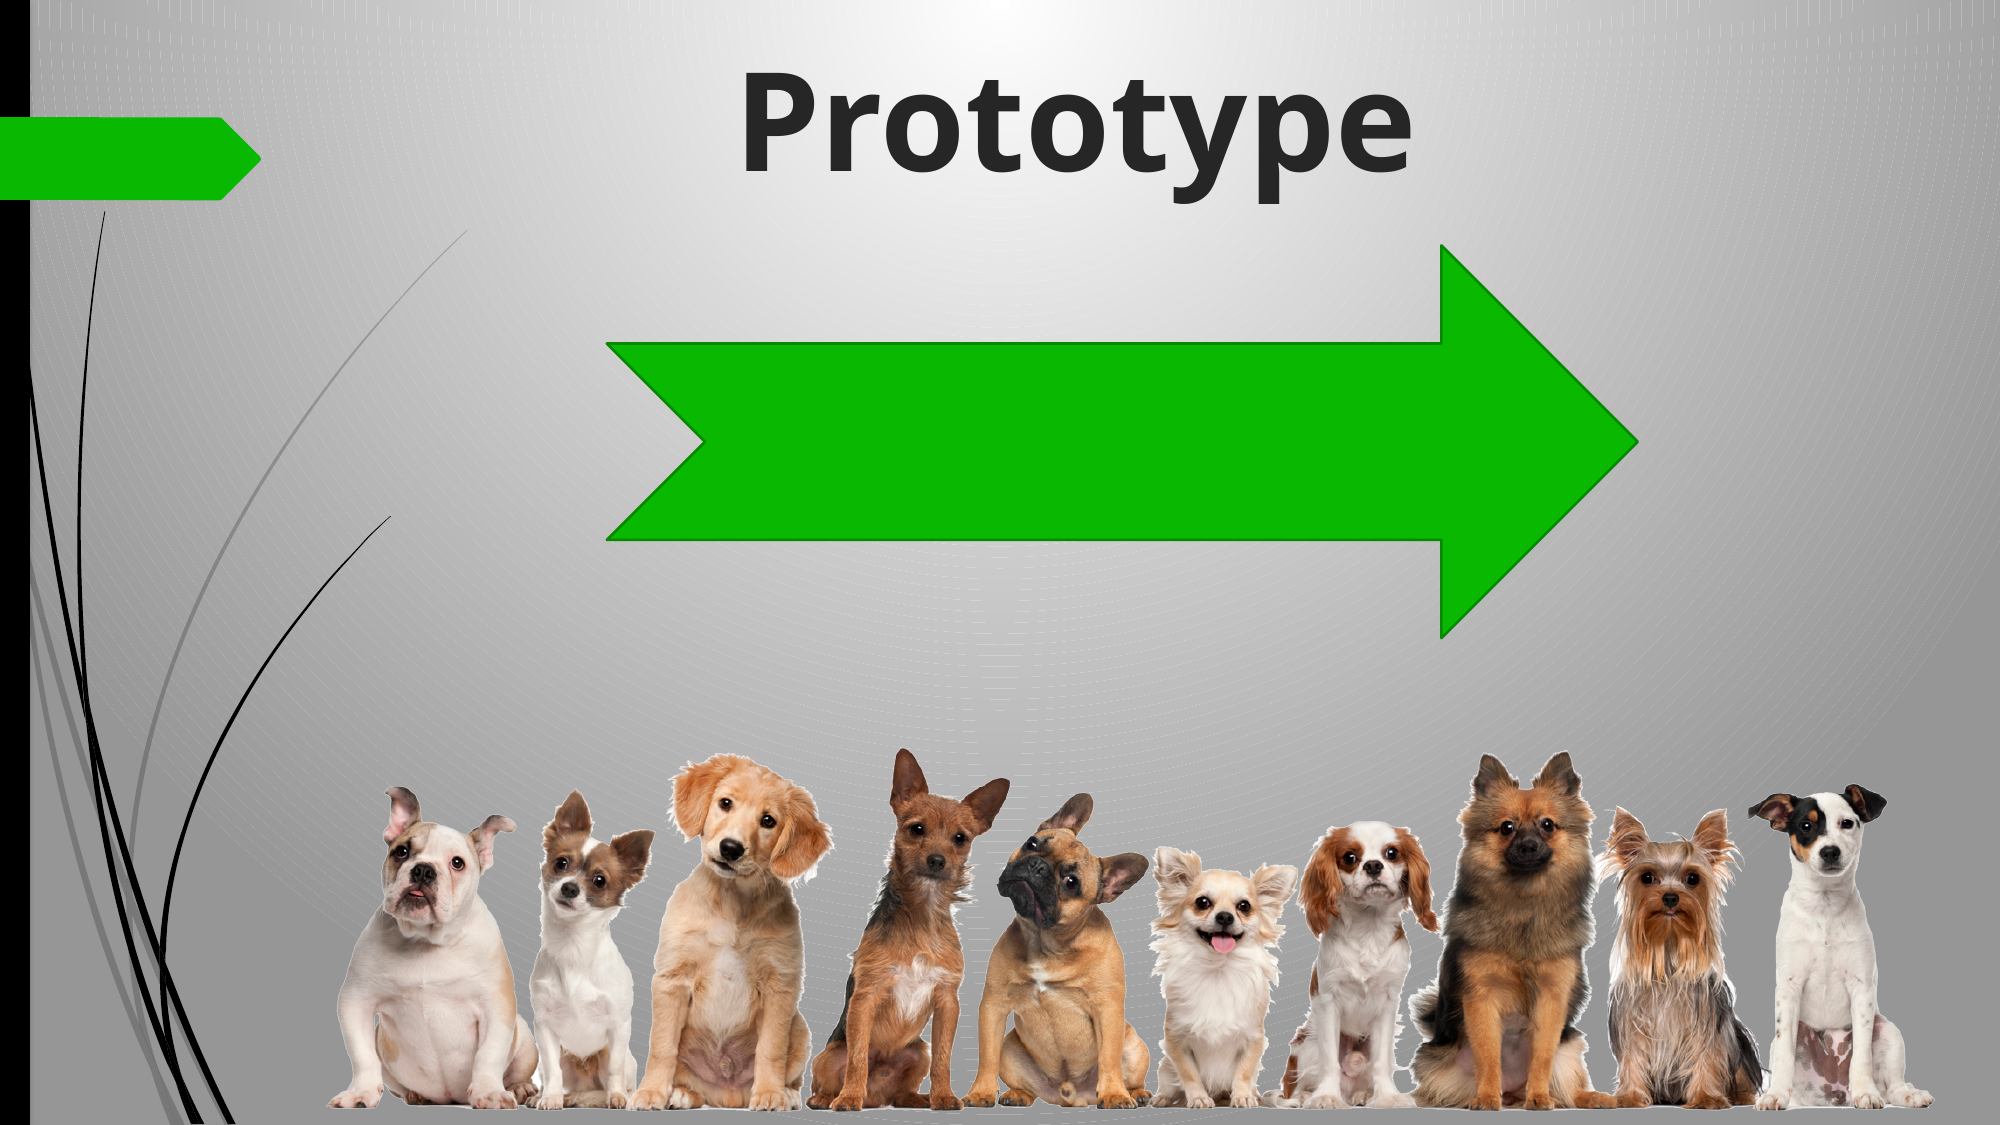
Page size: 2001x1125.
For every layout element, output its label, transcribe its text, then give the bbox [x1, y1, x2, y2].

picture [292, 696, 1970, 1125]
text_box [605, 244, 1639, 640]
text_box Prototype [719, 26, 1432, 206]
